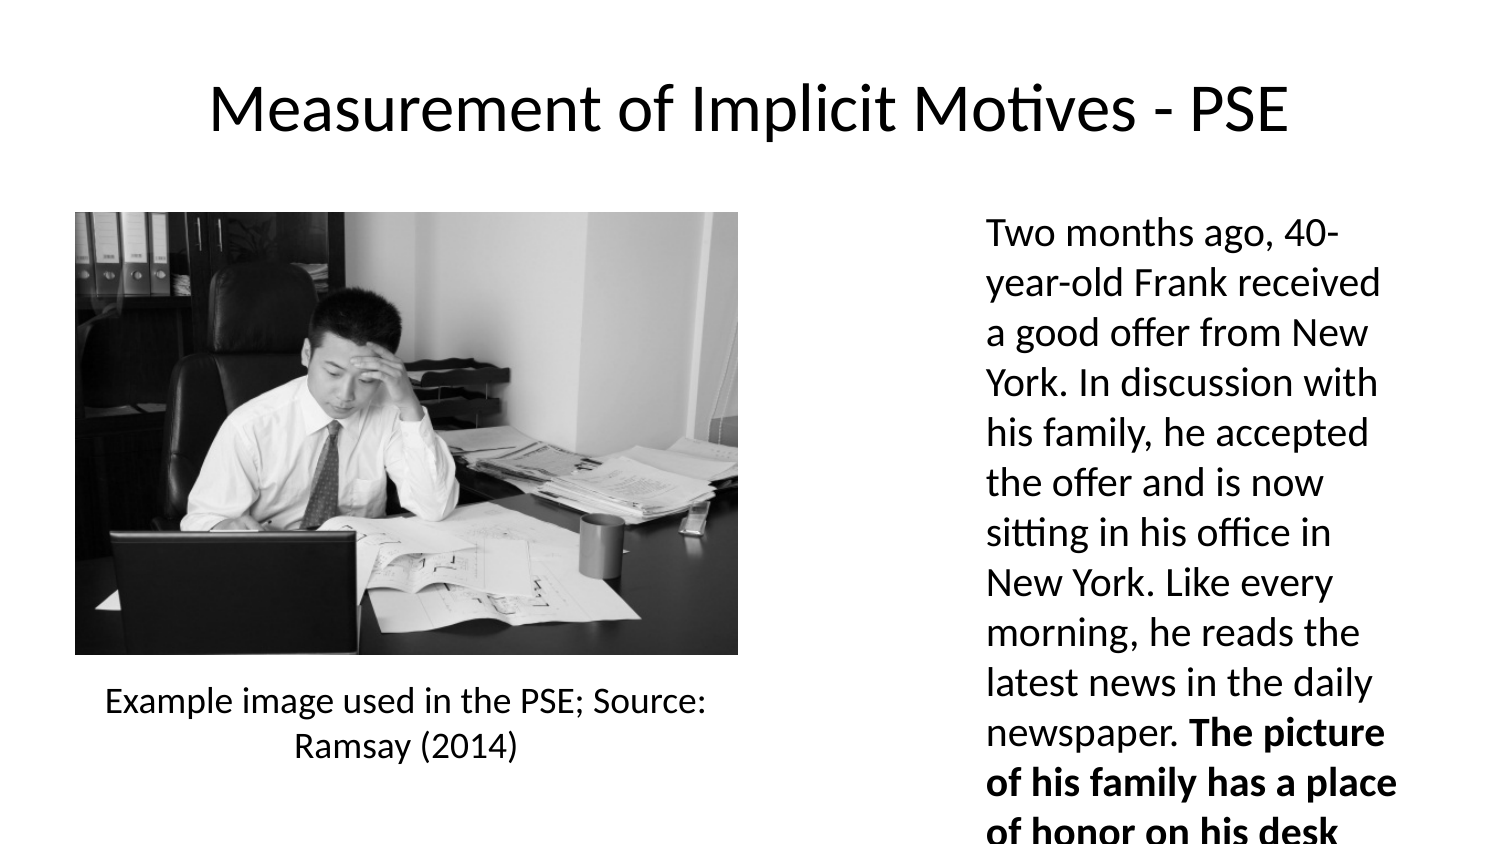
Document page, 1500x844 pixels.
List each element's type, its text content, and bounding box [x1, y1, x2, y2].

text_box Example image used in the PSE; Source: Ramsay (2014) [74, 668, 738, 753]
picture [74, 212, 738, 655]
title Measurement of Implicit Motives - PSE [75, 33, 1425, 175]
list Two months ago, 40-year-old Frank received a good offer from New York. In discussion with his family, he accepted the offer and is now sitting in his office in New York. Like every morning, he reads the latest news in the daily newspaper. The picture of his family has a place of honor on his desk and is always at hand so that he can take a closer look at it. He misses his family as he can’t fly back home until Christmas. In the 4 weeks so far, the time difference has been particularly difficult for him, as work and the different times have made it difficult to make contact. He is already looking forward to seeing his wife and children again. [762, 196, 1425, 754]
